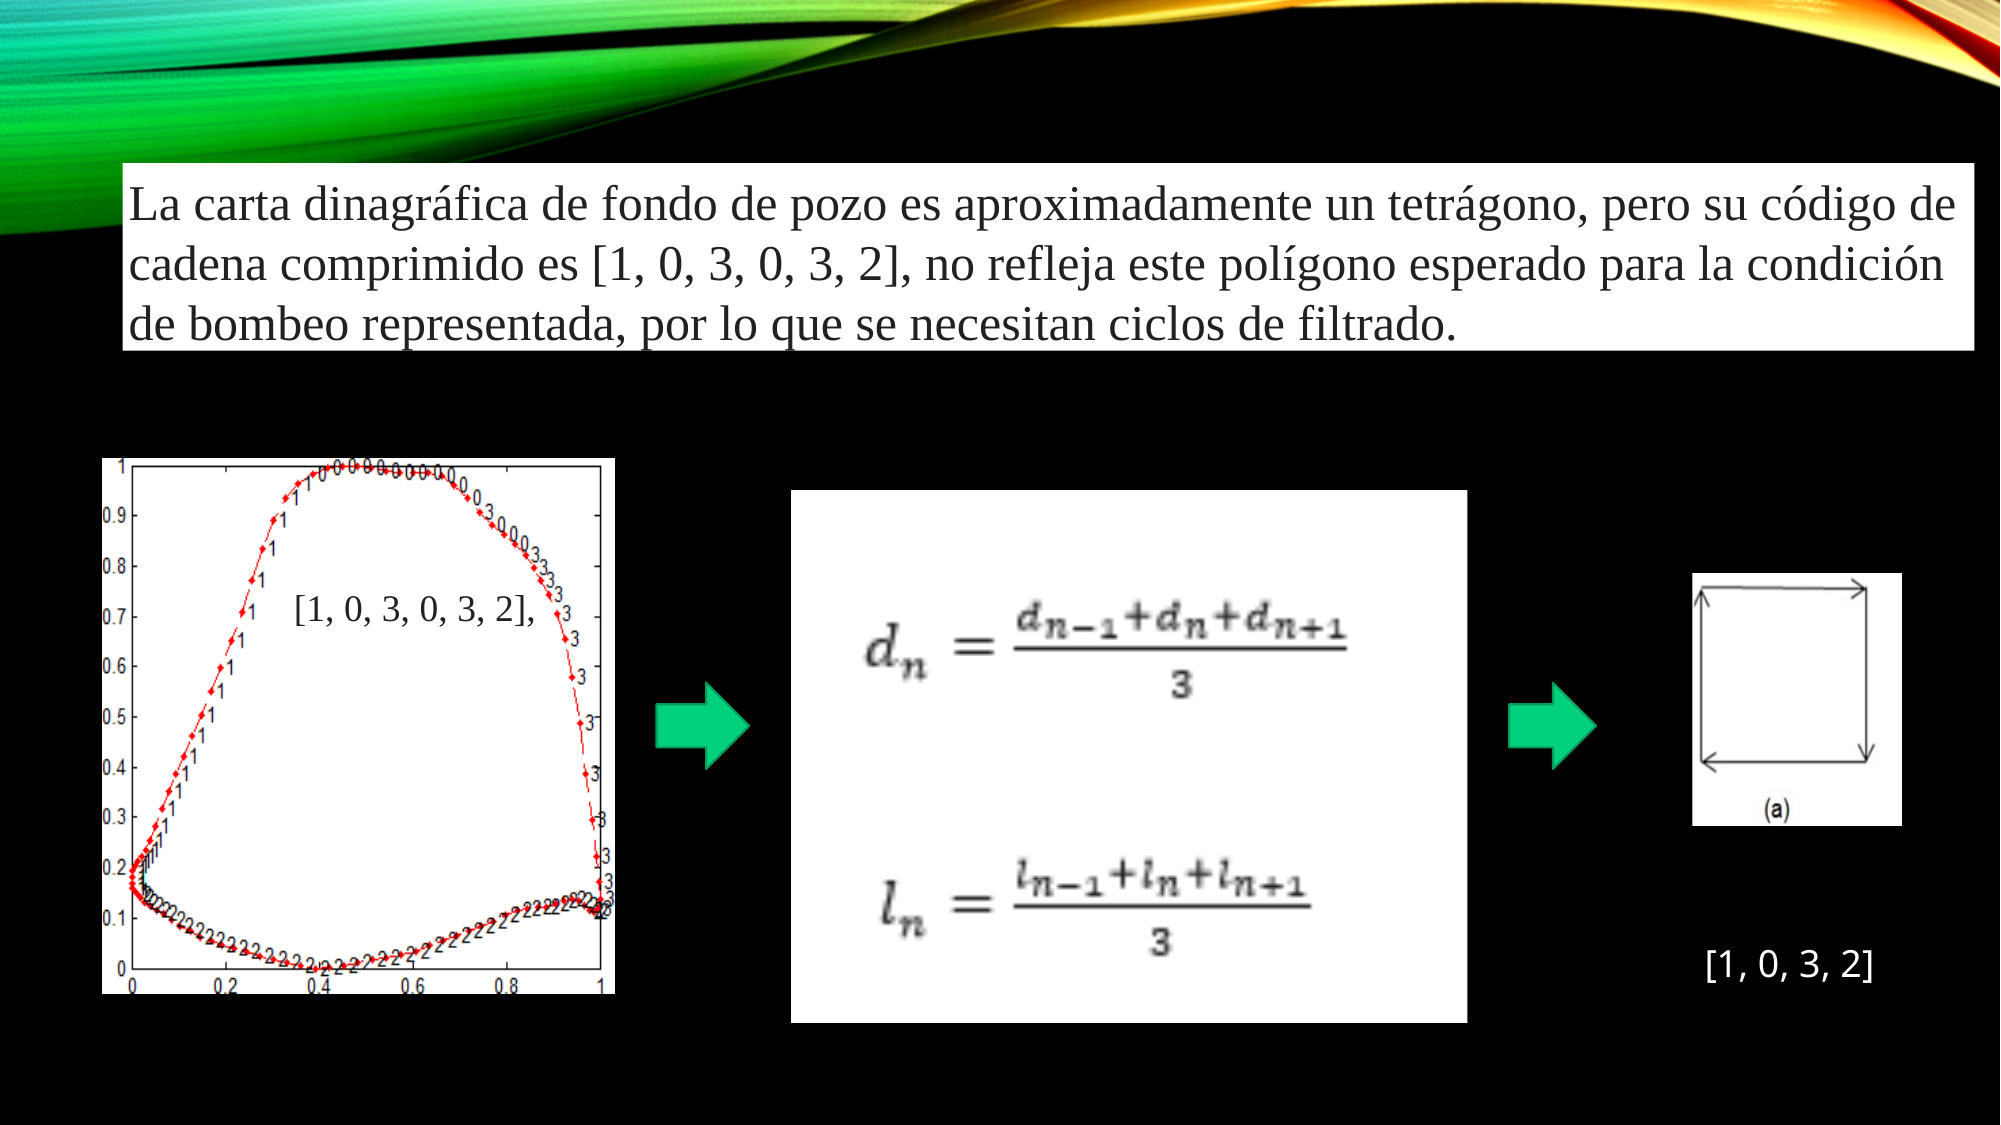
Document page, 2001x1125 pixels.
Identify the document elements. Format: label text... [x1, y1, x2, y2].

picture [0, 0, 2000, 237]
picture [101, 458, 615, 994]
picture [790, 489, 1468, 1023]
text_box [655, 681, 751, 770]
text_box [1, 0, 3, 2] [1689, 932, 1900, 993]
text_box La carta dinagráfica de fondo de pozo es aproximadamente un tetrágono, pero su código de cadena comprimido es [1, 0, 3, 0, 3, 2], no refleja este polígono esperado para la condición de bombeo representada, por lo que se necesitan ciclos de filtrado. [122, 163, 1975, 351]
picture [1691, 573, 1903, 826]
text_box [1508, 681, 1597, 770]
